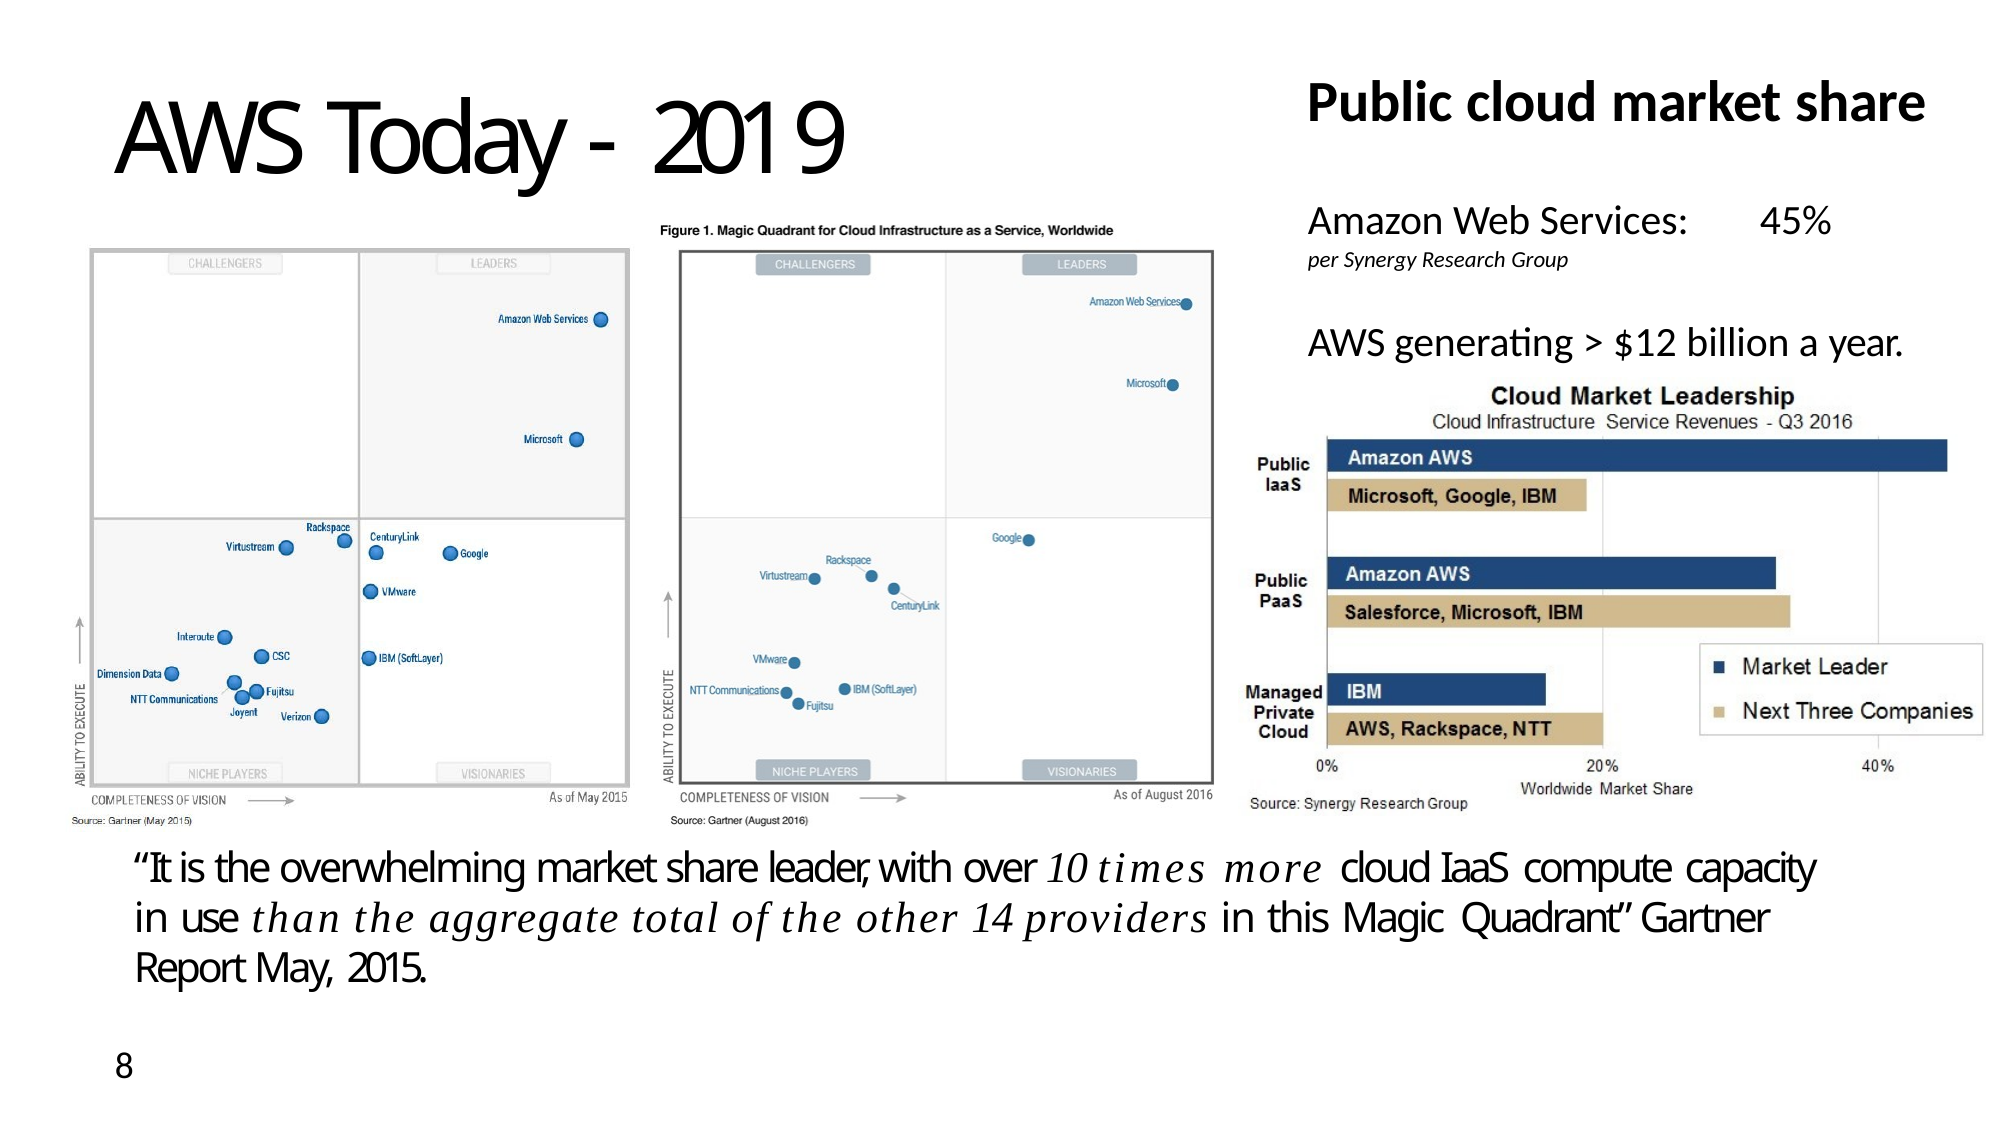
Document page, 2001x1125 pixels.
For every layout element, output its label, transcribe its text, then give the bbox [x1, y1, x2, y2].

text_box [1238, 377, 1987, 816]
text_box [660, 224, 1215, 827]
title Public cloud market share [1305, 60, 1935, 251]
slide_number 8 [108, 1048, 160, 1125]
text_box Amazon Web Services: 45% per Synergy Research Group AWS generating > $12 billion a year. [1305, 190, 1915, 365]
text_box “It is the overwhelming market share leader, with over 10 times more cloud IaaS compute capacity in use than the aggregate total of the other 14 providers in this Magic Quadrant” Gartner Report May, 2015. [131, 835, 1837, 992]
text_box [65, 244, 635, 832]
text_box AWS Today - 2019 [112, 71, 957, 194]
